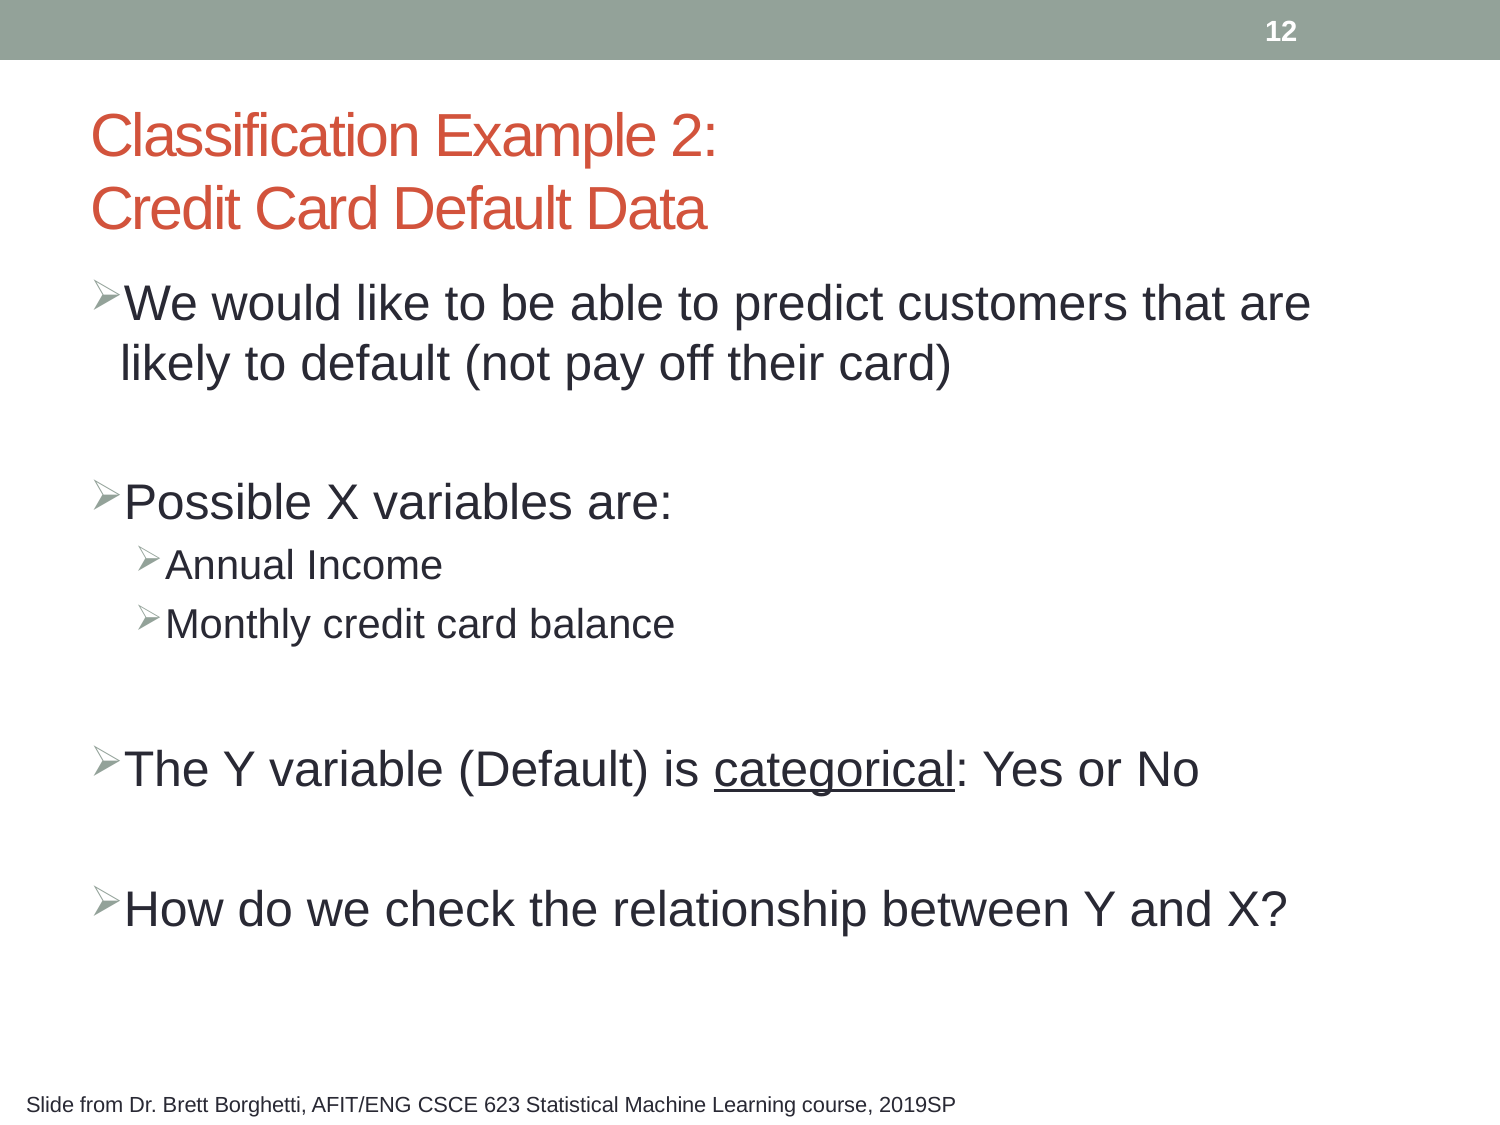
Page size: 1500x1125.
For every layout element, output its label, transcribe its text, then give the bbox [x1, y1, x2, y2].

slide_number 12 [1250, 3, 1425, 57]
title Classification Example 2: Credit Card Default Data [75, 87, 1425, 250]
text_box Slide from Dr. Brett Borghetti, AFIT/ENG CSCE 623 Statistical Machine Learning course, 2019SP [11, 1083, 973, 1125]
list We would like to be able to predict customers that are likely to default (not pay off their card) Possible X variables are: Annual Income Monthly credit card balance The Y variable (Default) is categorical: Yes or No How do we check the relationship between Y and X? [75, 262, 1425, 1063]
